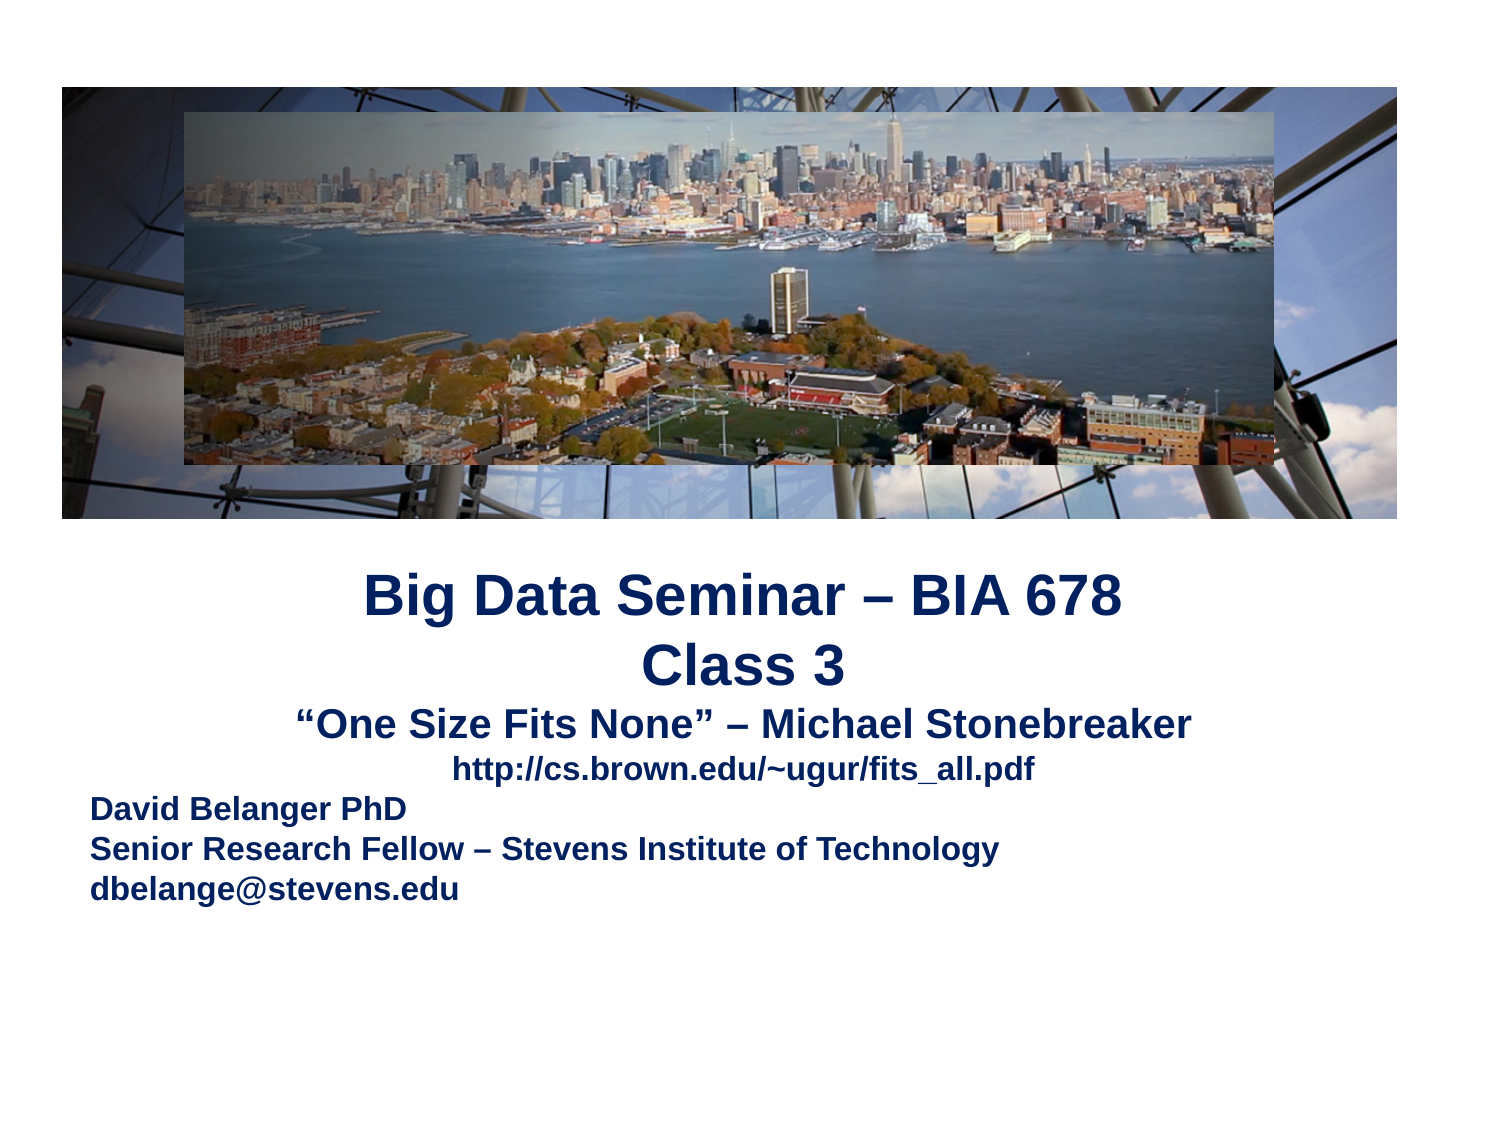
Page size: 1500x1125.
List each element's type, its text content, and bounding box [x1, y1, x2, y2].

picture [62, 87, 1397, 520]
text_box Big Data Seminar – BIA 678 Class 3 “One Size Fits None” – Michael Stonebreaker http://cs.brown.edu/~ugur/fits_all.pdf David Belanger PhD Senior Research Fellow – Stevens Institute of Technology dbelange@stevens.edu [74, 549, 1413, 915]
